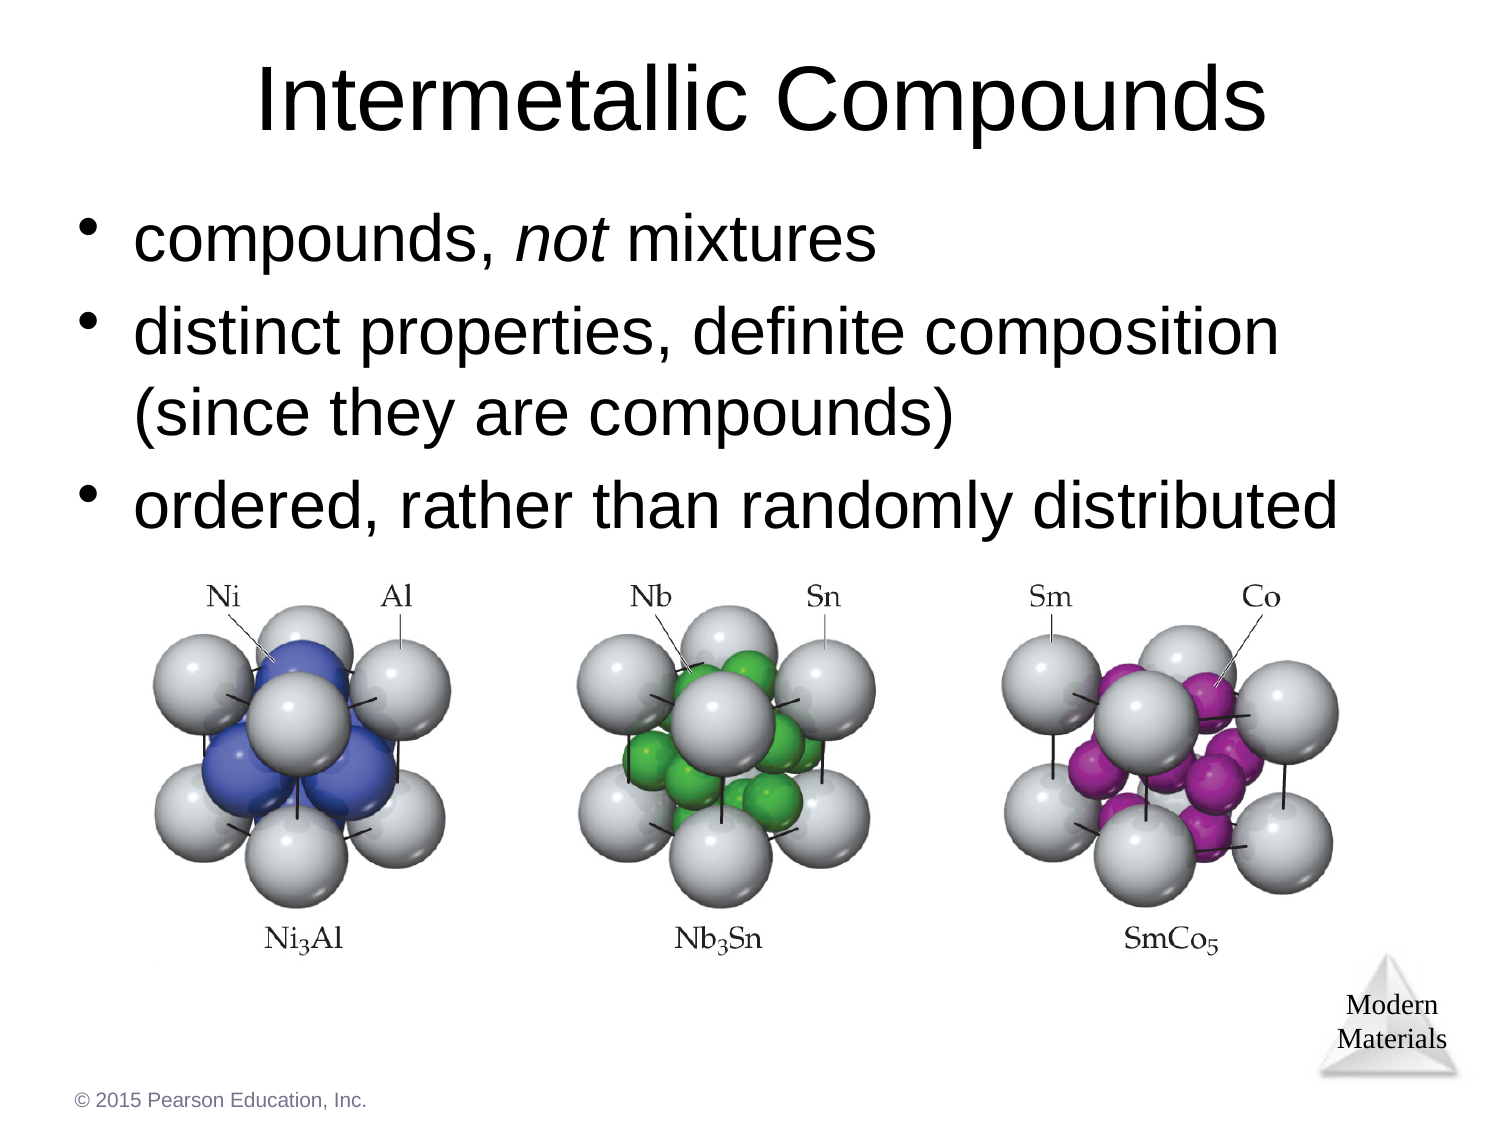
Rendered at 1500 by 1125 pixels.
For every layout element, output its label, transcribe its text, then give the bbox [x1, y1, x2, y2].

picture [142, 574, 1500, 1125]
list compounds, not mixtures distinct properties, definite composition (since they are compounds) ordered, rather than randomly distributed [62, 187, 1463, 588]
title Intermetallic Compounds [125, 0, 1400, 187]
